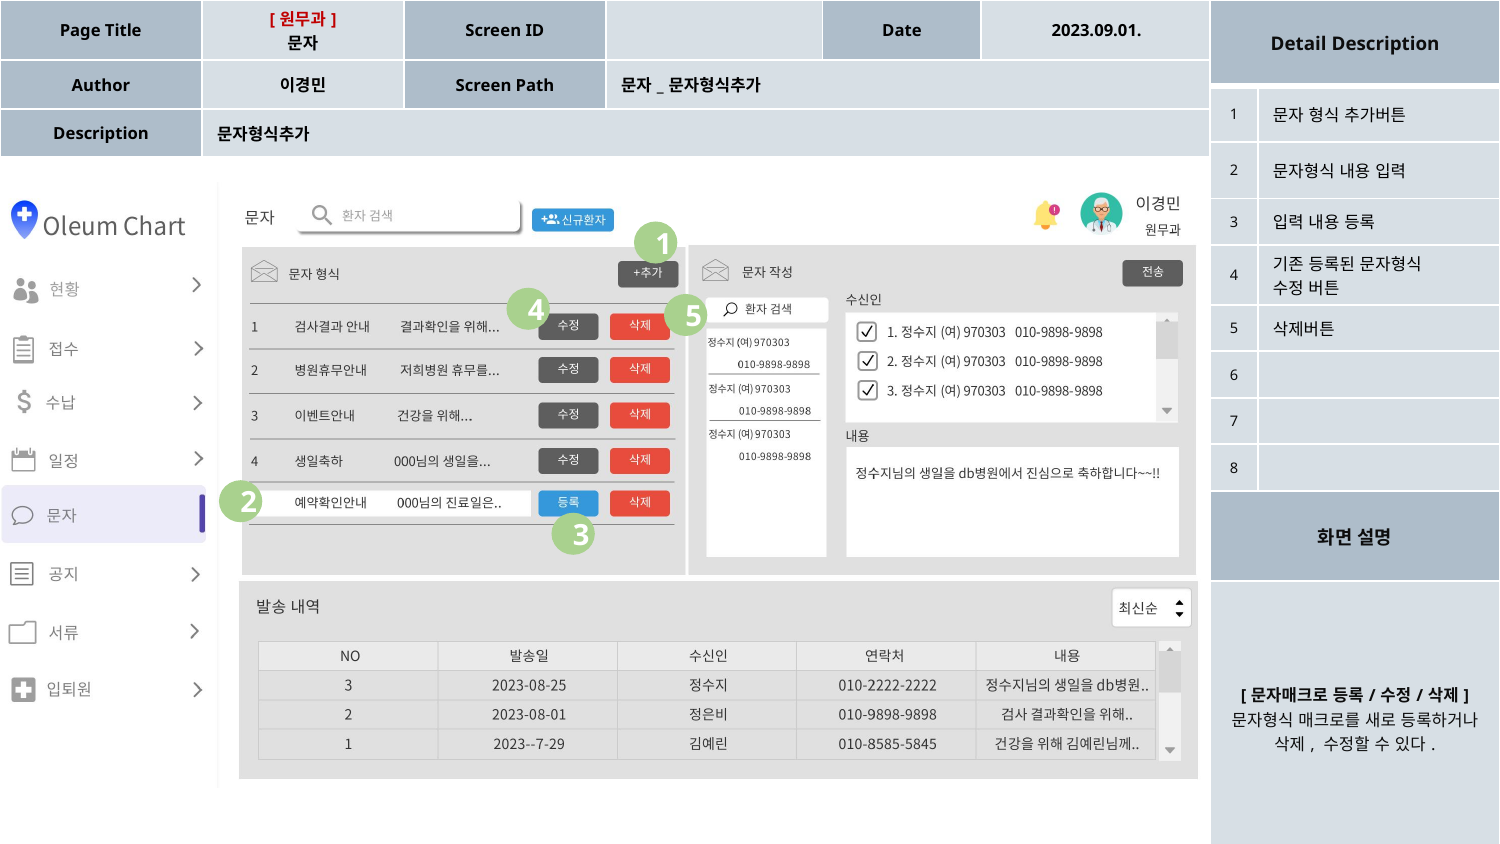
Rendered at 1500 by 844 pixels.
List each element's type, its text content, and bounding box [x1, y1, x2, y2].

table_header Page Title [1, 1, 201, 59]
table_cell 4 [1211, 246, 1257, 304]
table_cell 이경민 [203, 61, 403, 108]
table_header [607, 1, 822, 59]
table_cell [1259, 445, 1499, 490]
table_cell Screen Path [405, 61, 605, 108]
table_cell 8 [1211, 445, 1257, 490]
table_cell 기존 등록된 문자형식 수정 버튼 [1259, 246, 1499, 304]
table_cell 입력 내용 등록 [1259, 199, 1499, 244]
table_header Date [823, 1, 980, 59]
table_header Detail Description [1211, 1, 1499, 83]
table_cell 2 [1211, 143, 1257, 198]
table_cell 문자 형식 추가버튼 [1259, 89, 1499, 141]
table_cell 3 [1211, 199, 1257, 244]
picture [0, 182, 1210, 788]
table_header Screen ID [405, 1, 605, 59]
table_cell 7 [1211, 399, 1257, 443]
table_cell [1259, 352, 1499, 397]
table_cell 6 [1211, 352, 1257, 397]
table_cell 문자형식추가 [203, 110, 1209, 156]
table_cell 문자_문자형식추가 [607, 61, 1209, 108]
table_cell [문자매크로 등록/수정/삭제] 문자형식 매크로를 새로 등록하거나 삭제, 수정할 수 있다. [1211, 582, 1499, 844]
table_cell 삭제버튼 [1259, 306, 1499, 350]
table_cell 1 [1211, 89, 1257, 141]
table_header [원무과] 문자 [203, 1, 403, 59]
table_cell 문자형식 내용 입력 [1259, 143, 1499, 198]
table_cell Description [1, 110, 201, 156]
table_header 2023.09.01. [982, 1, 1209, 59]
table_cell Author [1, 61, 201, 108]
table_cell [1259, 399, 1499, 443]
table_cell 5 [1211, 306, 1257, 350]
table_cell 화면 설명 [1211, 492, 1499, 580]
